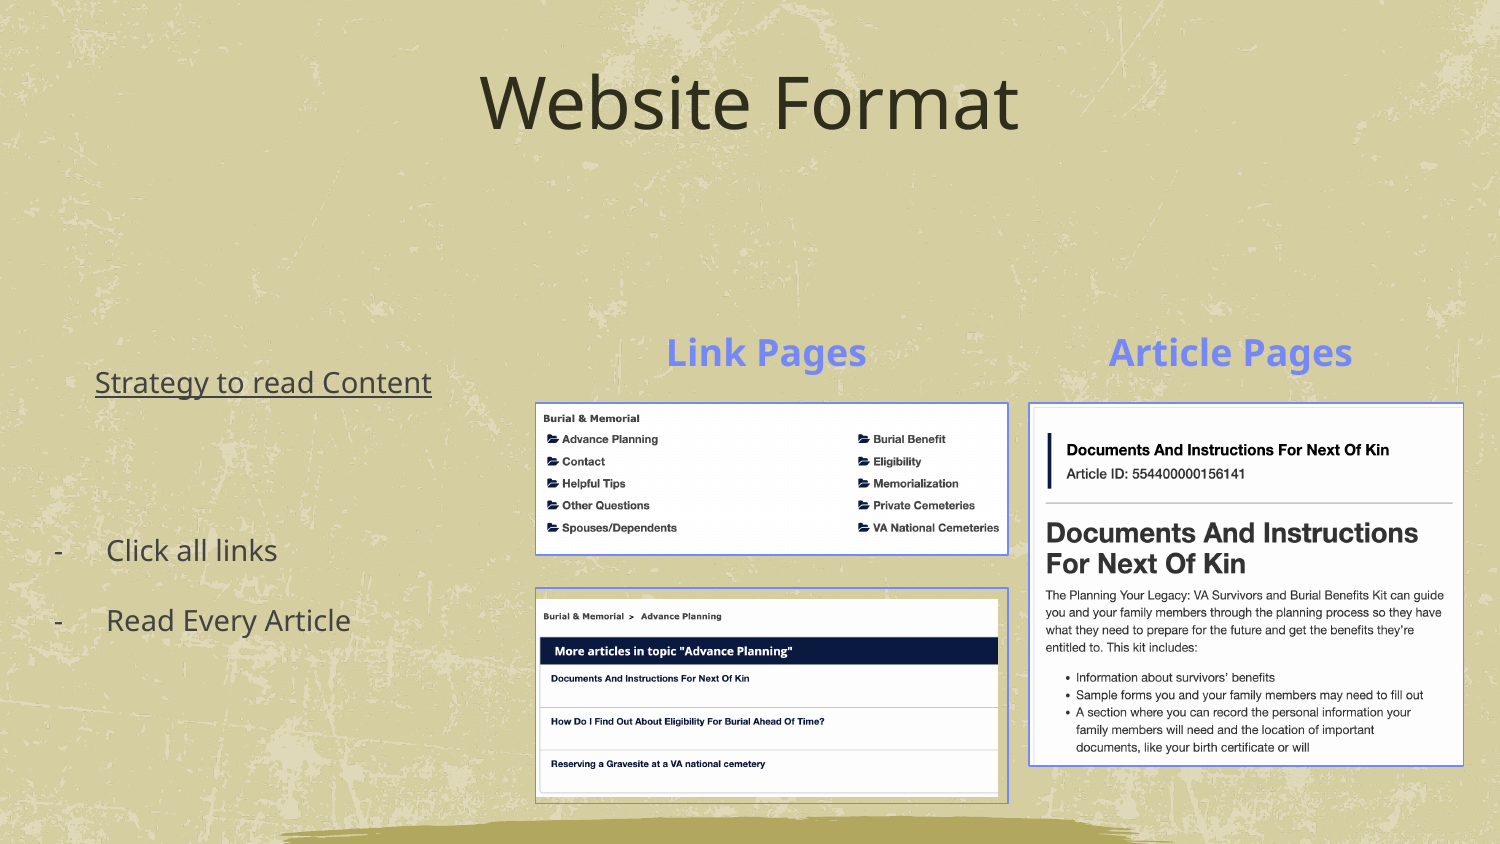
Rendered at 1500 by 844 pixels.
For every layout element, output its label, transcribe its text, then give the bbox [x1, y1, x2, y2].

text_box Article Pages [1040, 314, 1423, 383]
picture [1028, 402, 1464, 767]
text_box Click all links Read Every Article [16, 482, 504, 844]
text_box Strategy to read Content [34, 314, 493, 468]
title Website Format [51, 42, 1449, 163]
picture [535, 598, 998, 797]
picture [535, 402, 1009, 556]
text_box Link Pages [575, 314, 958, 383]
text_box [535, 587, 1008, 804]
